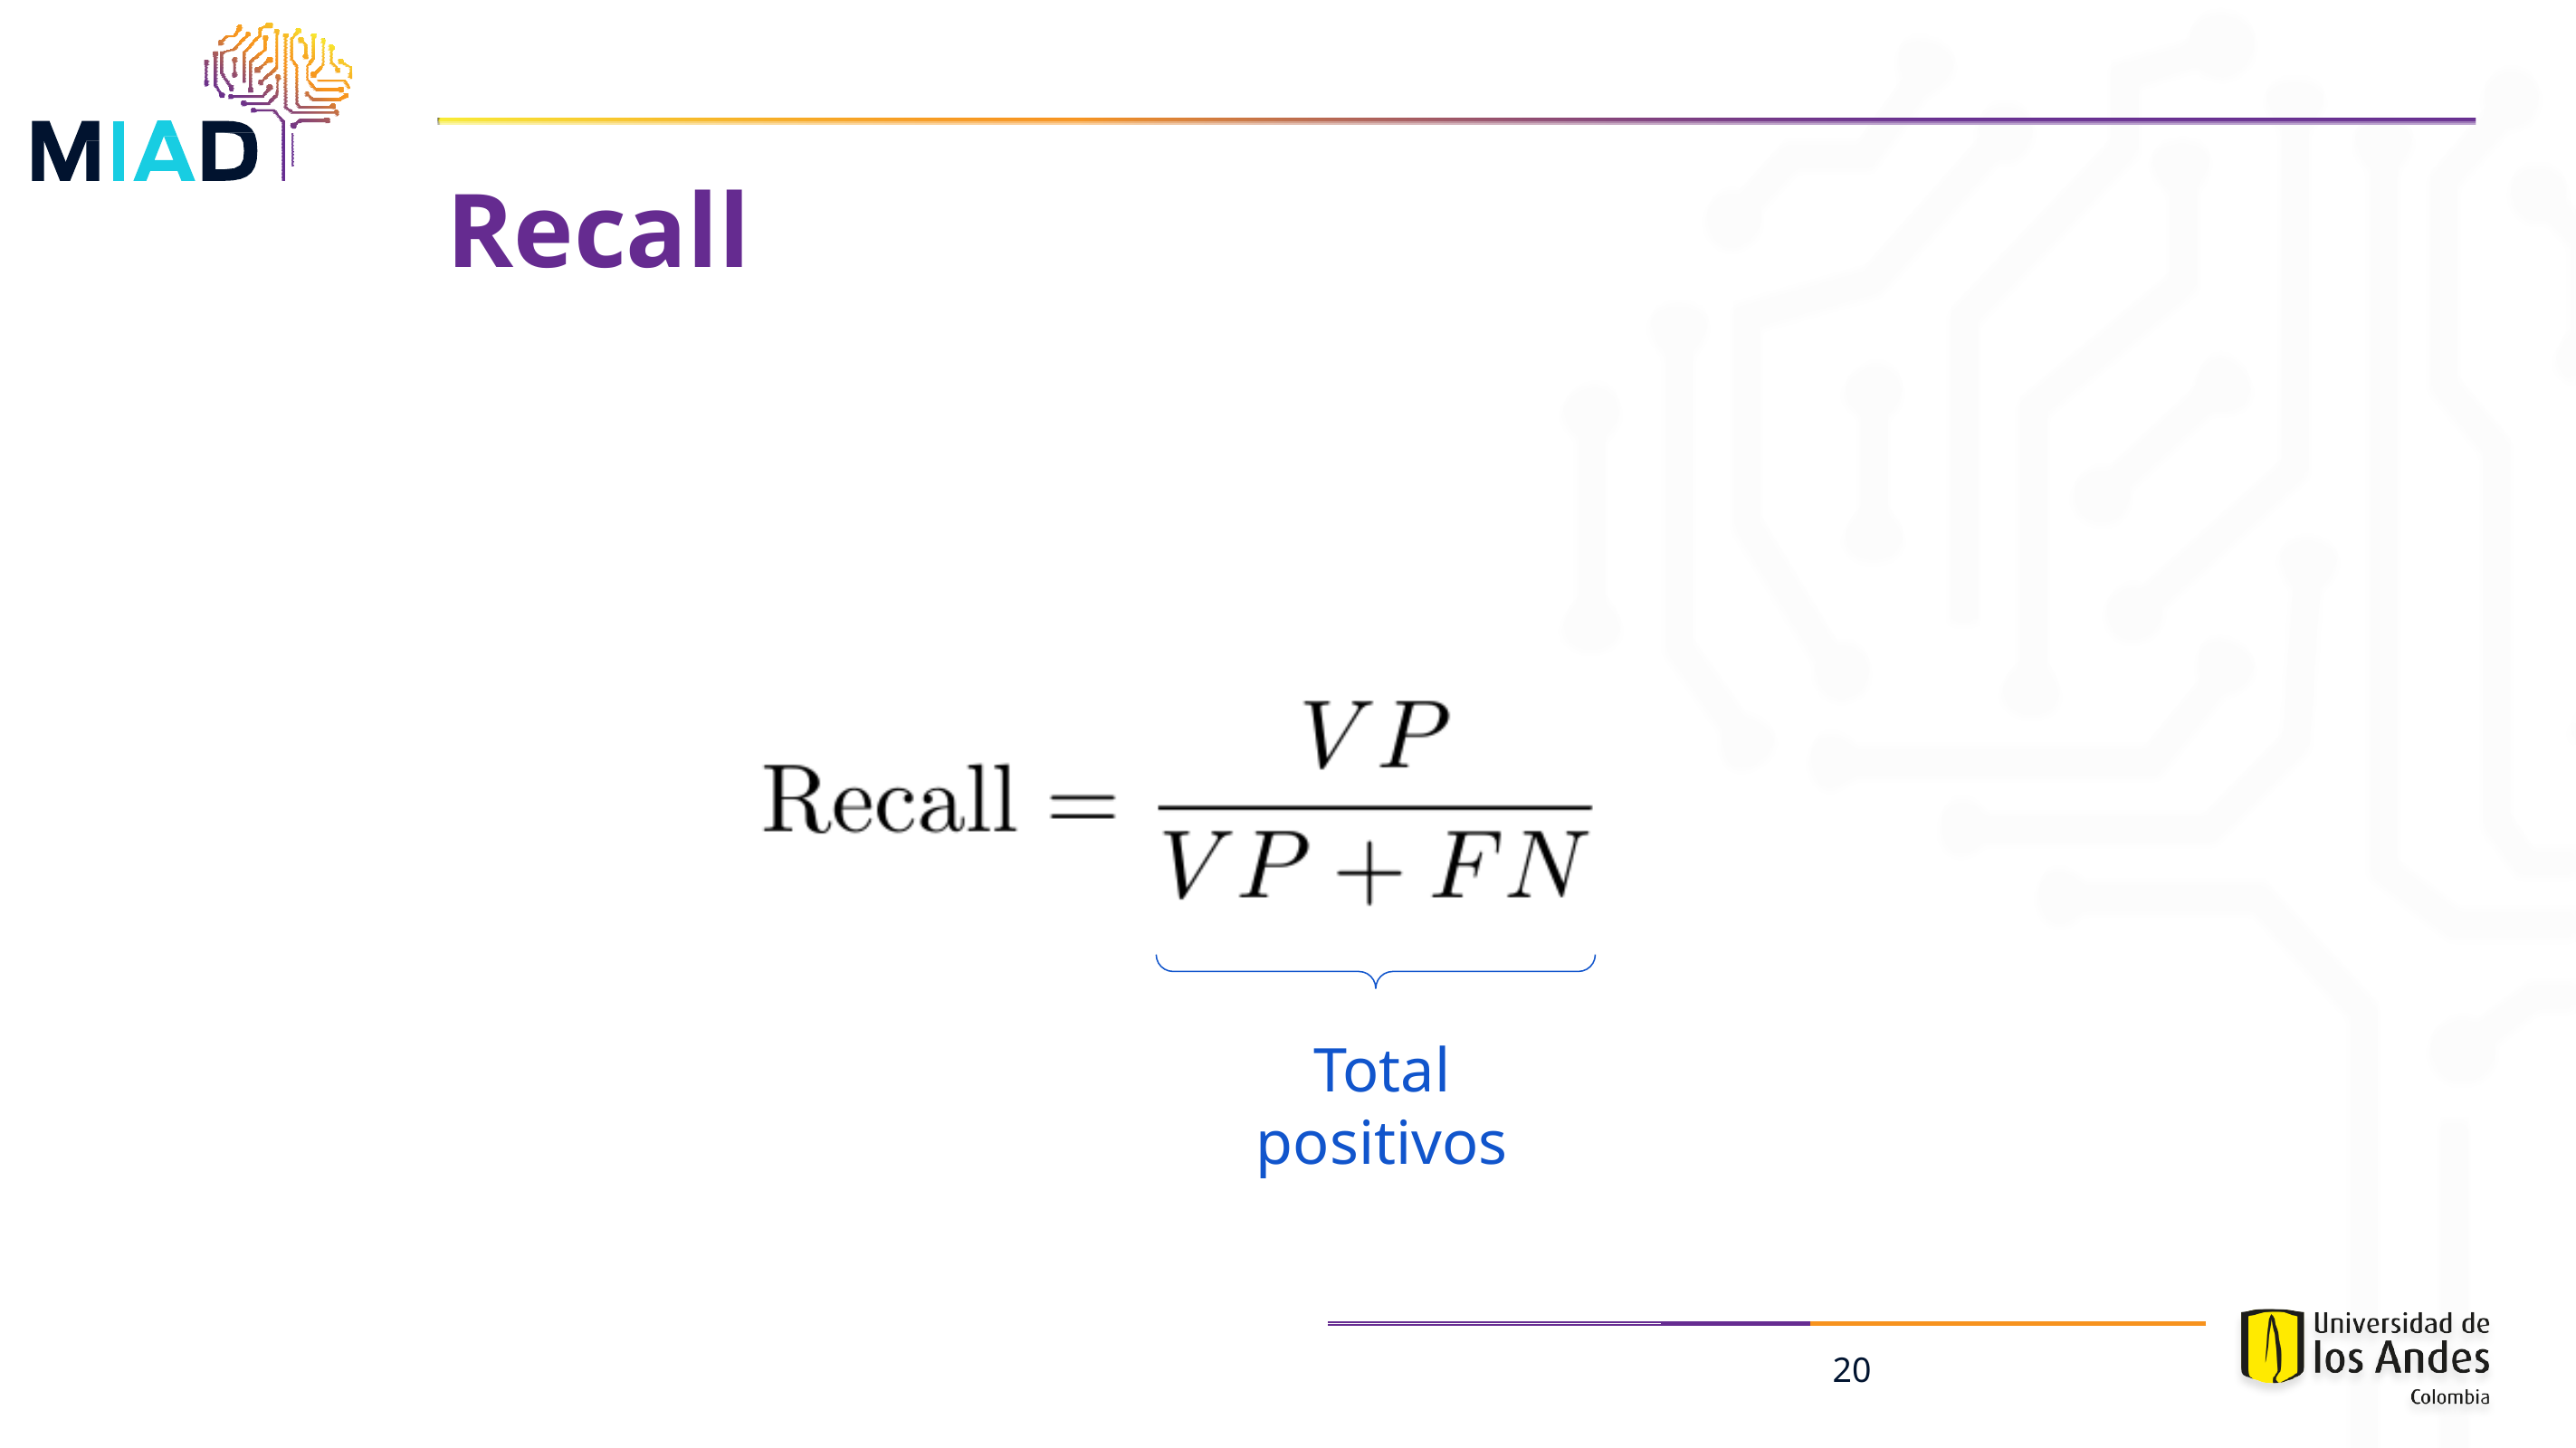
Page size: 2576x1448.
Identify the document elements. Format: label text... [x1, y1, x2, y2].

picture [437, 7, 2576, 1448]
picture [204, 23, 353, 181]
text_box Recall [433, 172, 2191, 331]
text_box Total positivos [1211, 1018, 1553, 1190]
slide_number 20 [1818, 1342, 2399, 1420]
text_box [1156, 954, 1596, 989]
